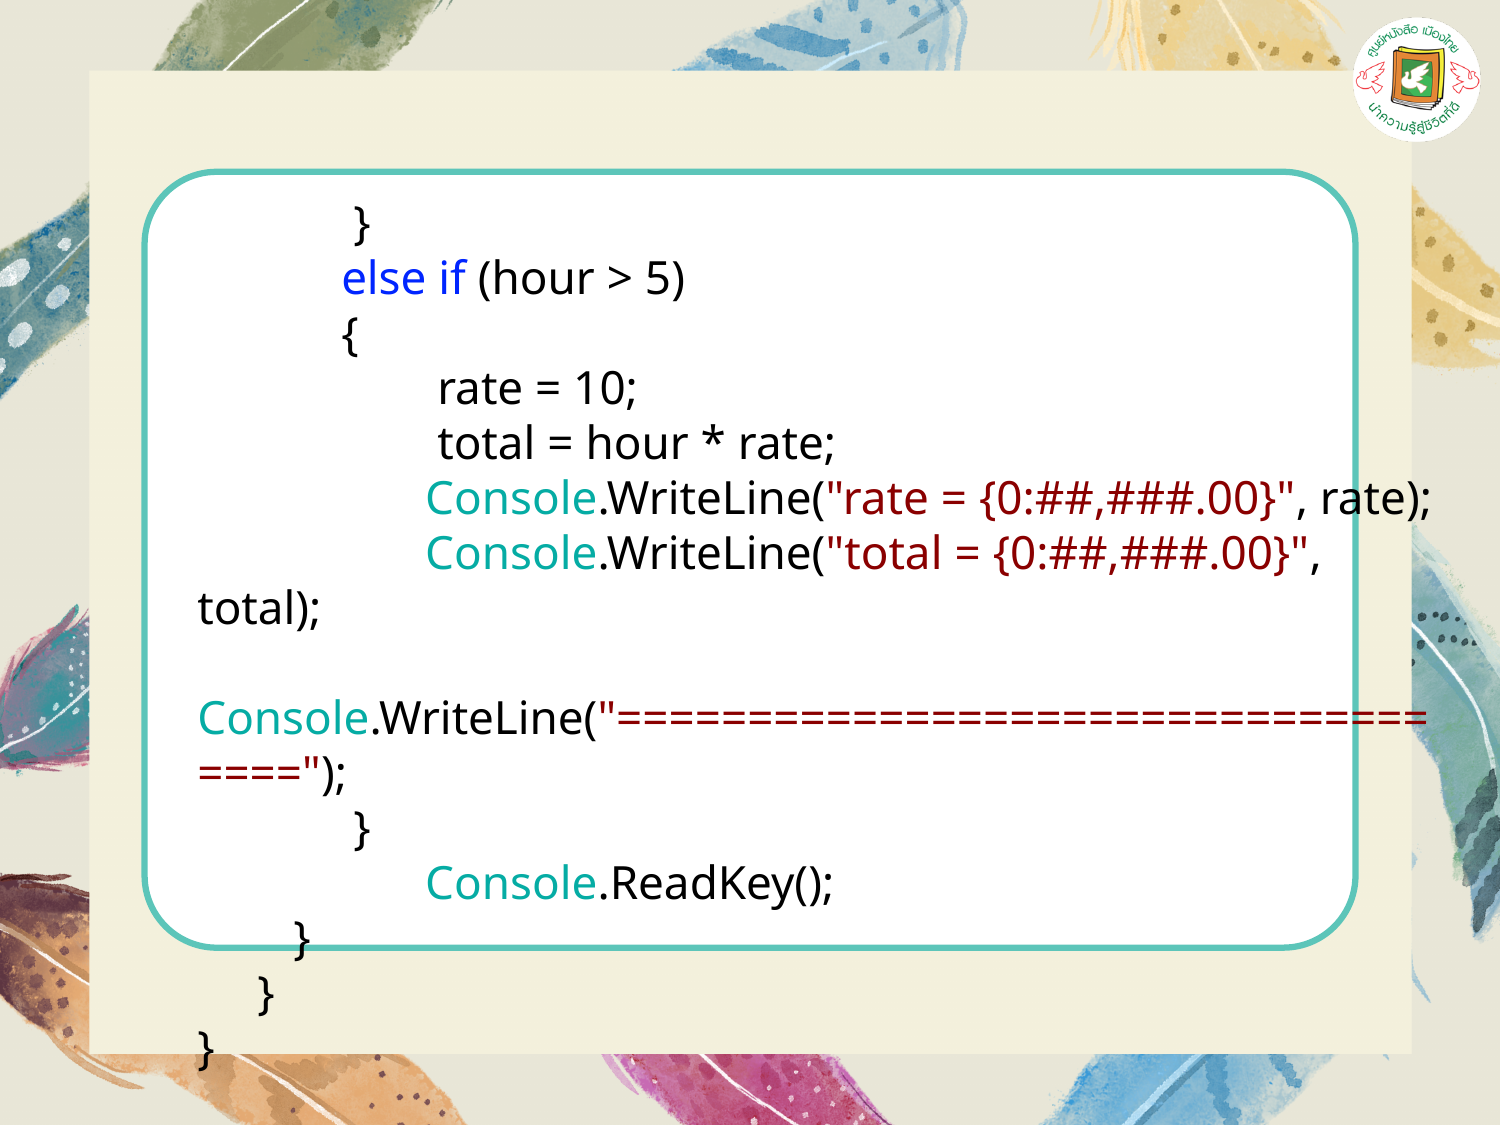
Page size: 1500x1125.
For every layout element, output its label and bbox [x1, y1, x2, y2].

picture [0, 0, 1500, 1125]
text_box [144, 171, 1468, 948]
